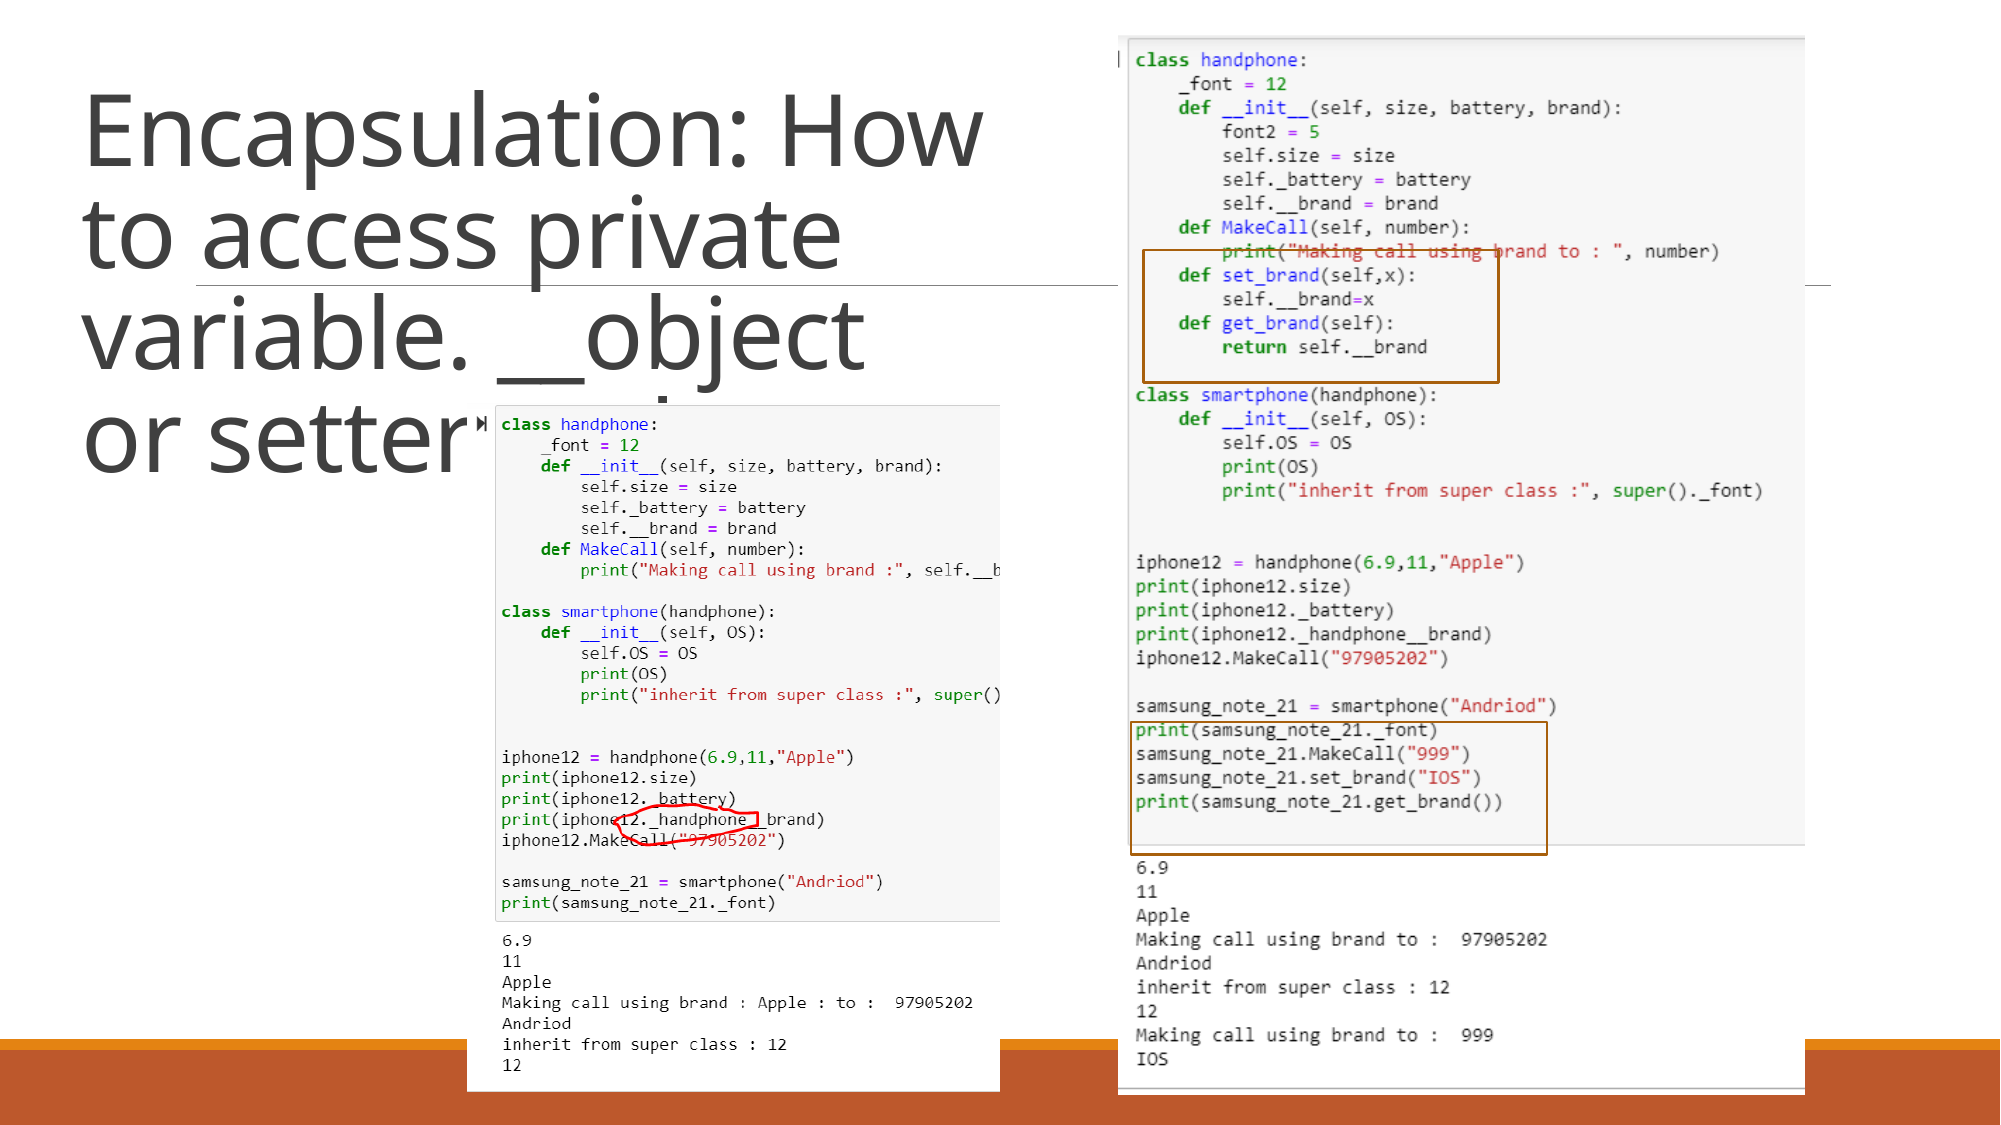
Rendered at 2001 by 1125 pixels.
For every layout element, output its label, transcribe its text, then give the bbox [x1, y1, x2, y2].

picture [467, 403, 1001, 1093]
picture [1118, 33, 1806, 1096]
title Encapsulation: How to access private variable. __object or setter and getter [66, 0, 1000, 500]
